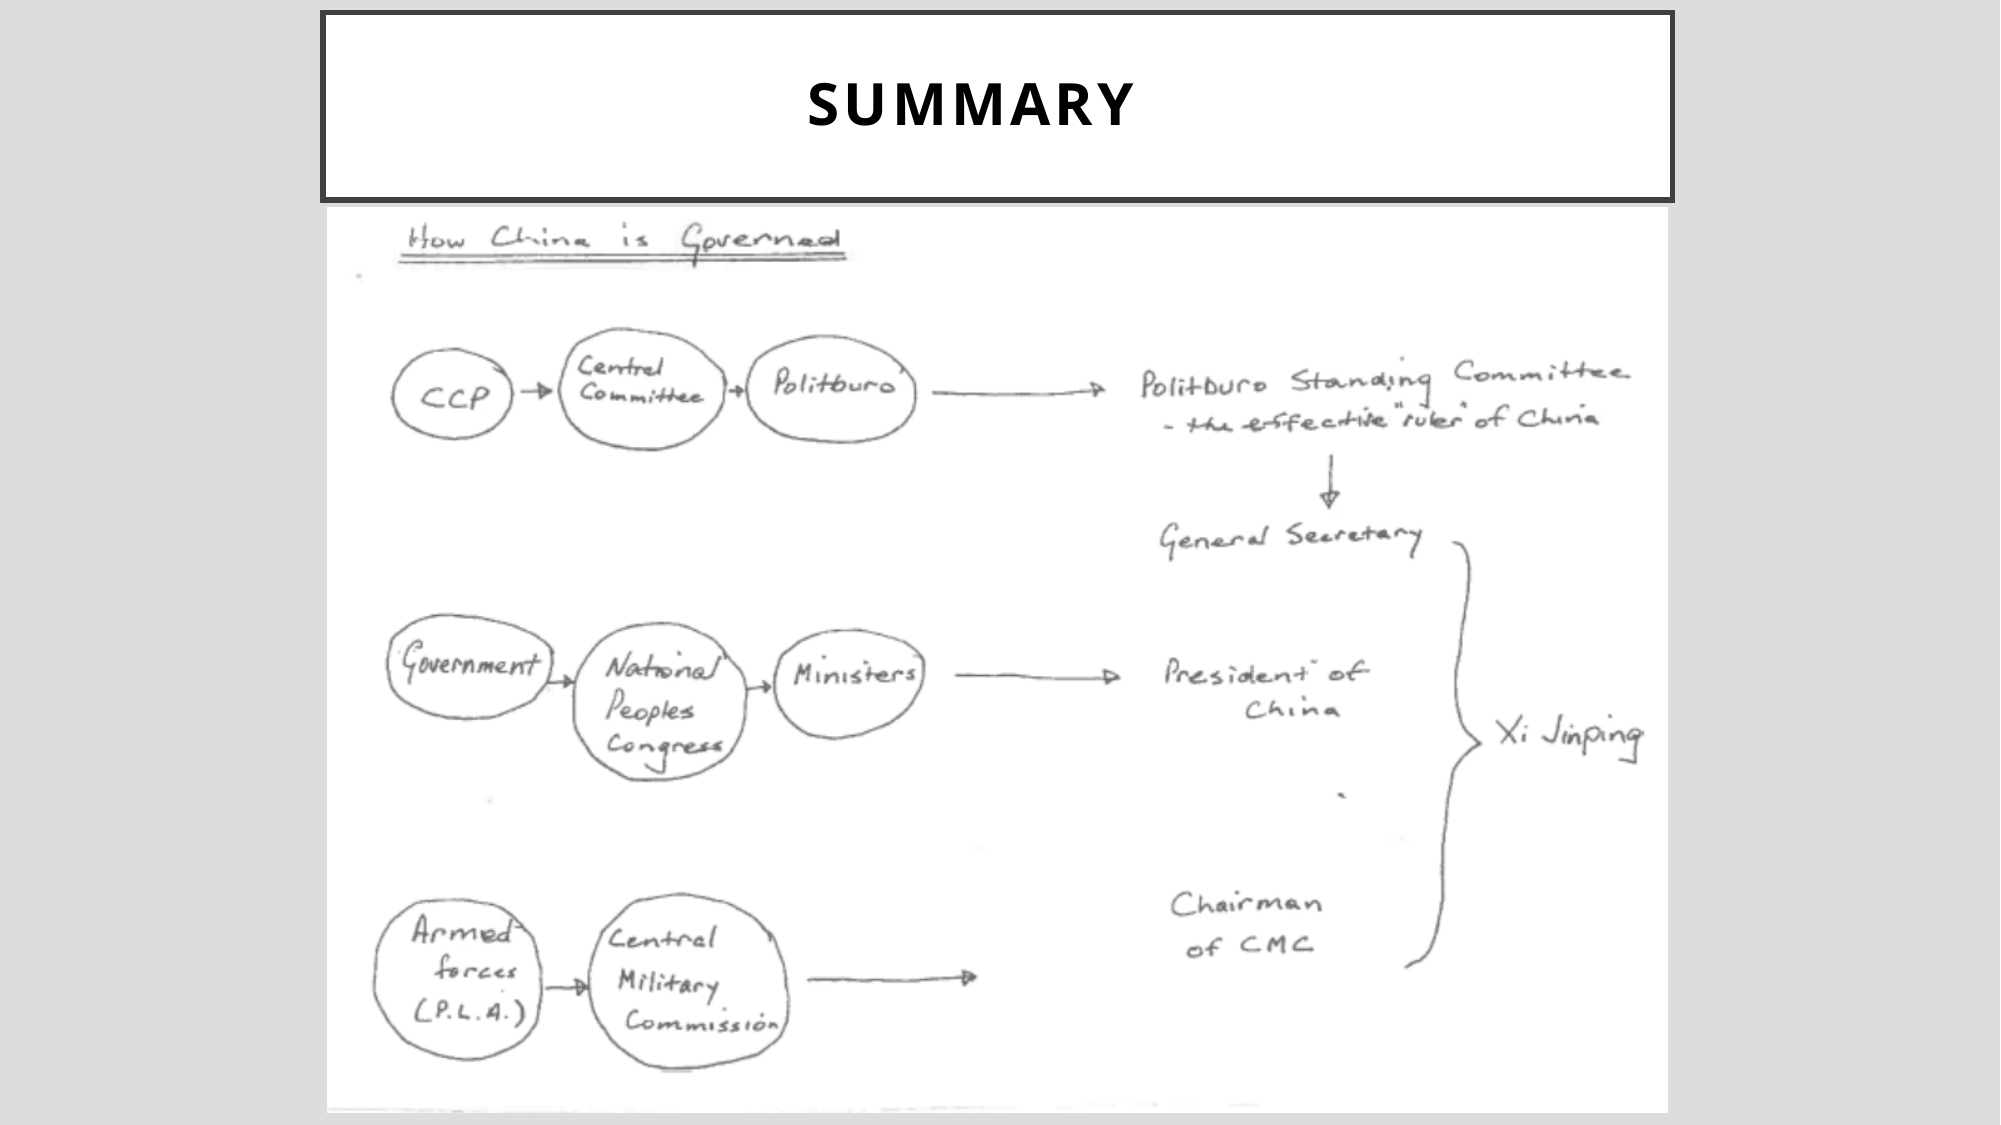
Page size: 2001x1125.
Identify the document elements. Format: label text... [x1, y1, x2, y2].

title SUMMARY… [320, 10, 1675, 203]
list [327, 207, 1668, 1113]
